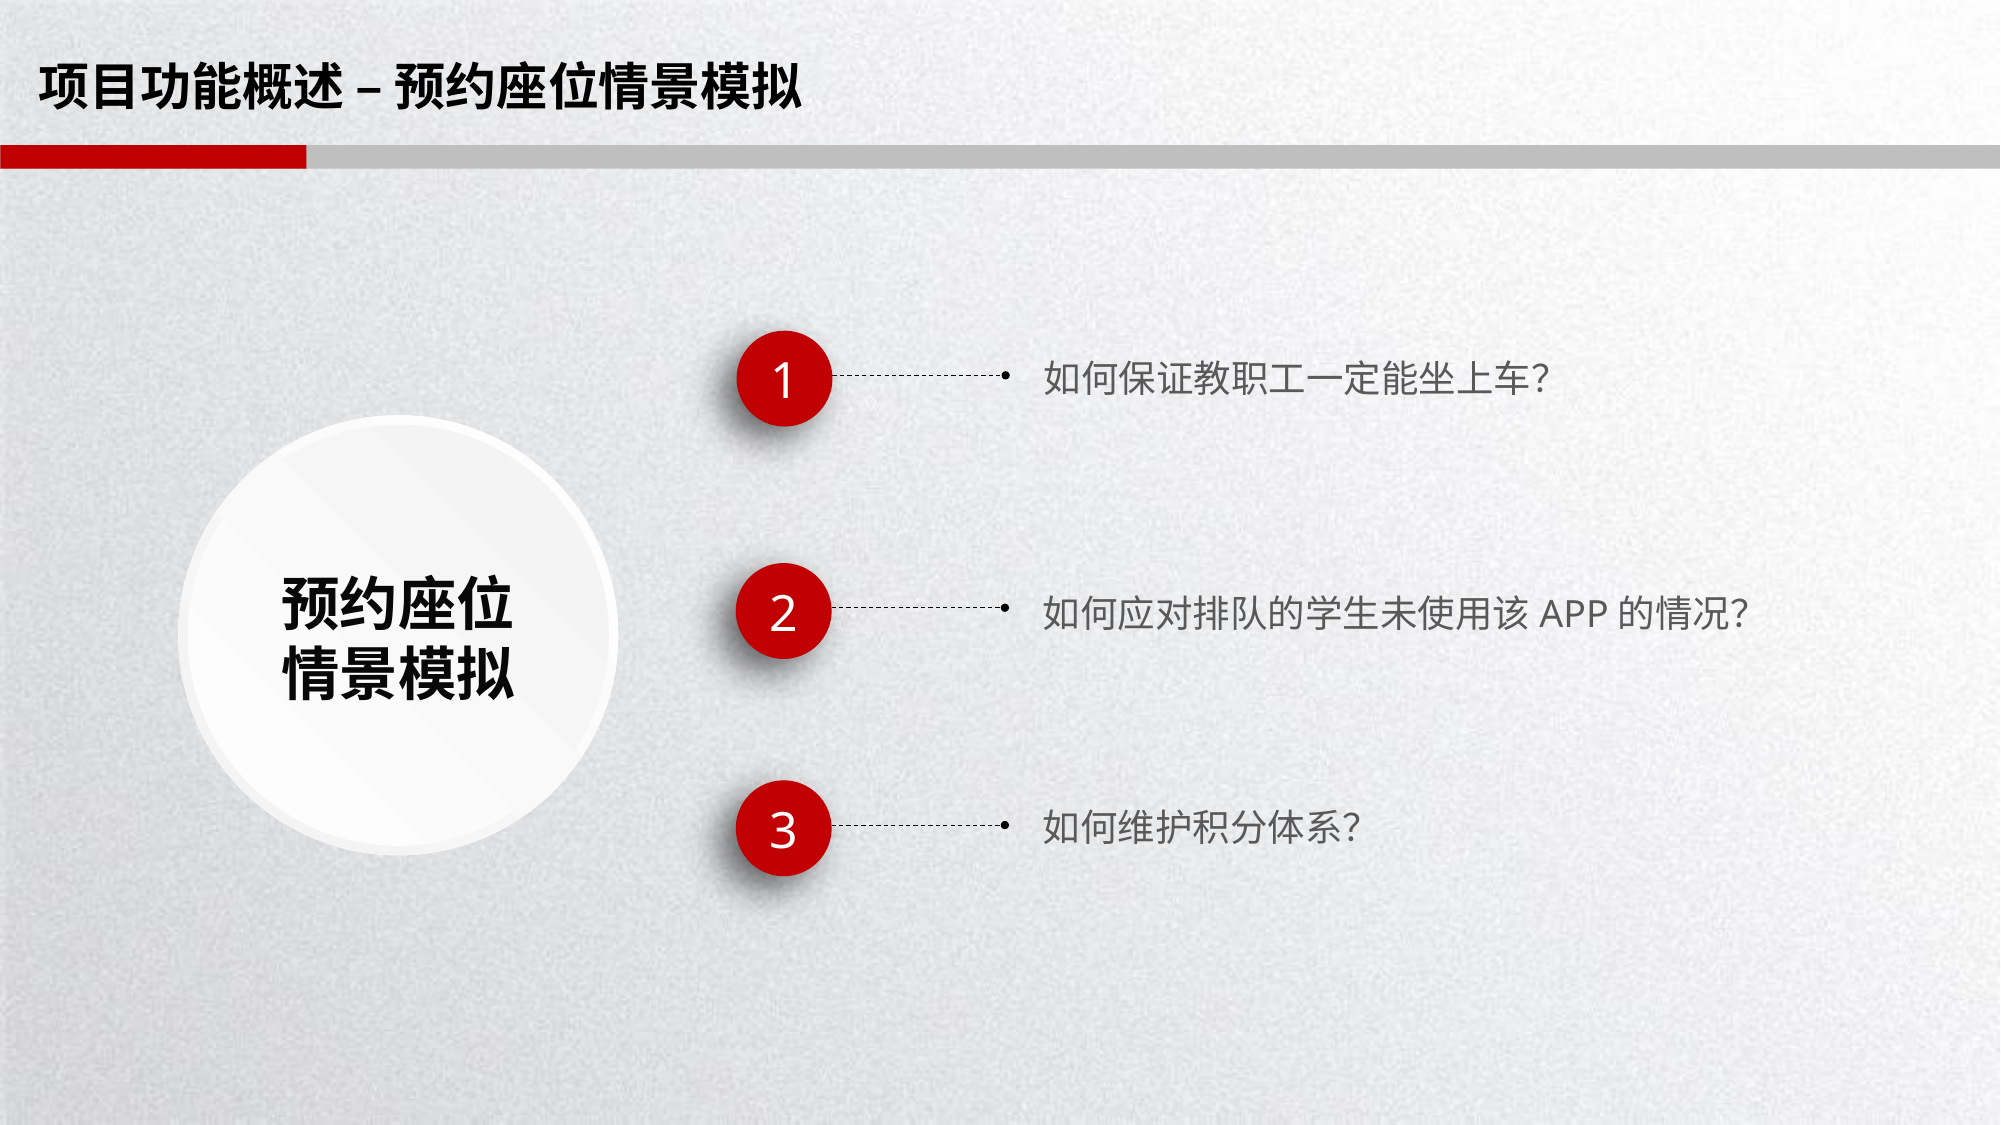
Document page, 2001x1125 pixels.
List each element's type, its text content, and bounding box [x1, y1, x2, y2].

text_box 如何应对排队的学生未使用该APP的情况？ [1042, 567, 1892, 635]
text_box 1 [736, 330, 833, 427]
text_box 2 [735, 563, 832, 659]
text_box 如何维护积分体系？ [1042, 813, 1892, 850]
title 项目功能概述 – 预约座位情景模拟 [23, 47, 1824, 124]
text_box 3 [735, 780, 832, 877]
picture [0, 0, 2001, 1125]
text_box 如何保证教职工一定能坐上车？ [1043, 363, 1893, 400]
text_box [178, 414, 619, 856]
